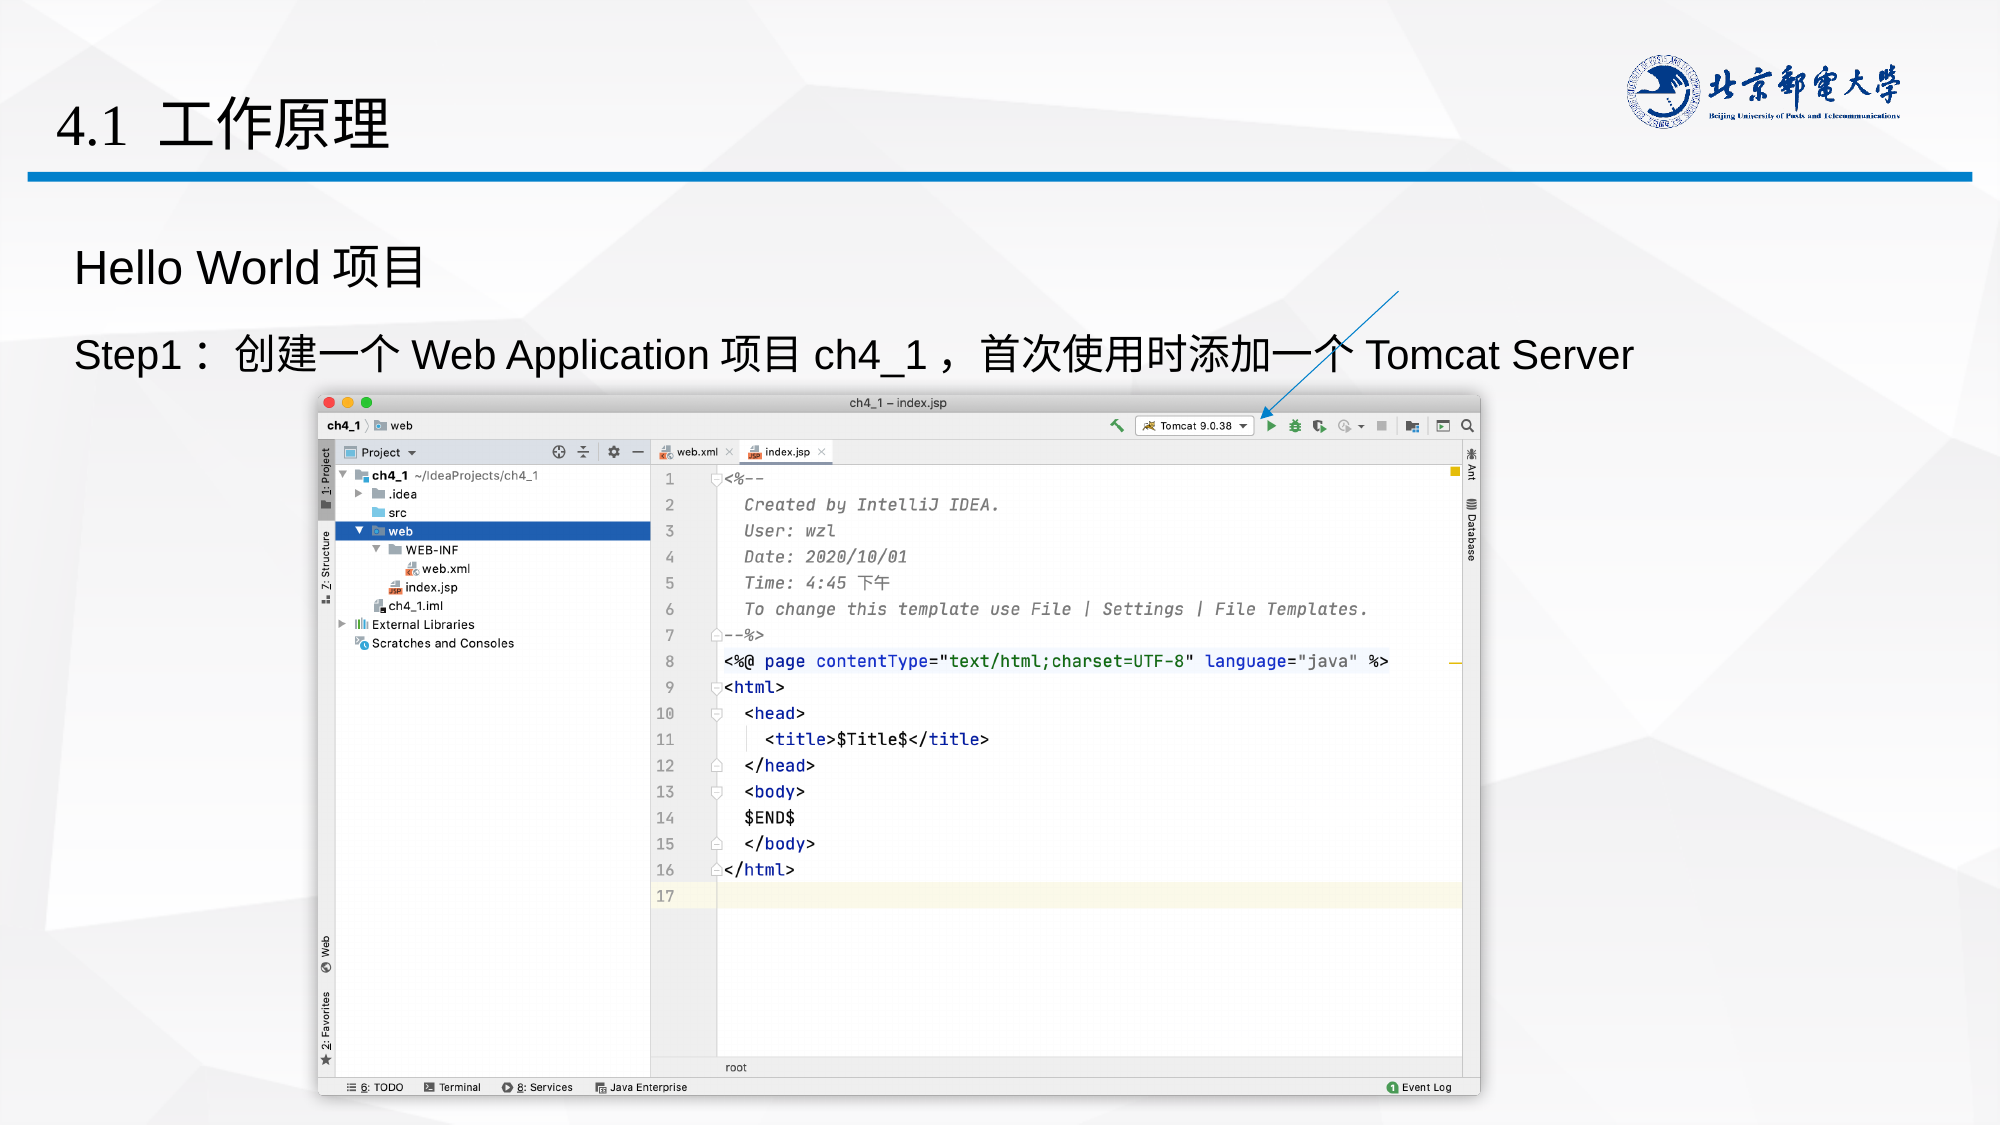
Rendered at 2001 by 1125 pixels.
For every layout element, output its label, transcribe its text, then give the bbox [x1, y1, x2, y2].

title 4.1 工作原理 [41, 52, 1188, 200]
picture [0, 0, 2000, 1125]
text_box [1260, 291, 1399, 420]
text_box Hello World项目 Step1：创建一个Web Application项目ch4_1，首次使用时添加一个Tomcat Server [41, 200, 1798, 385]
